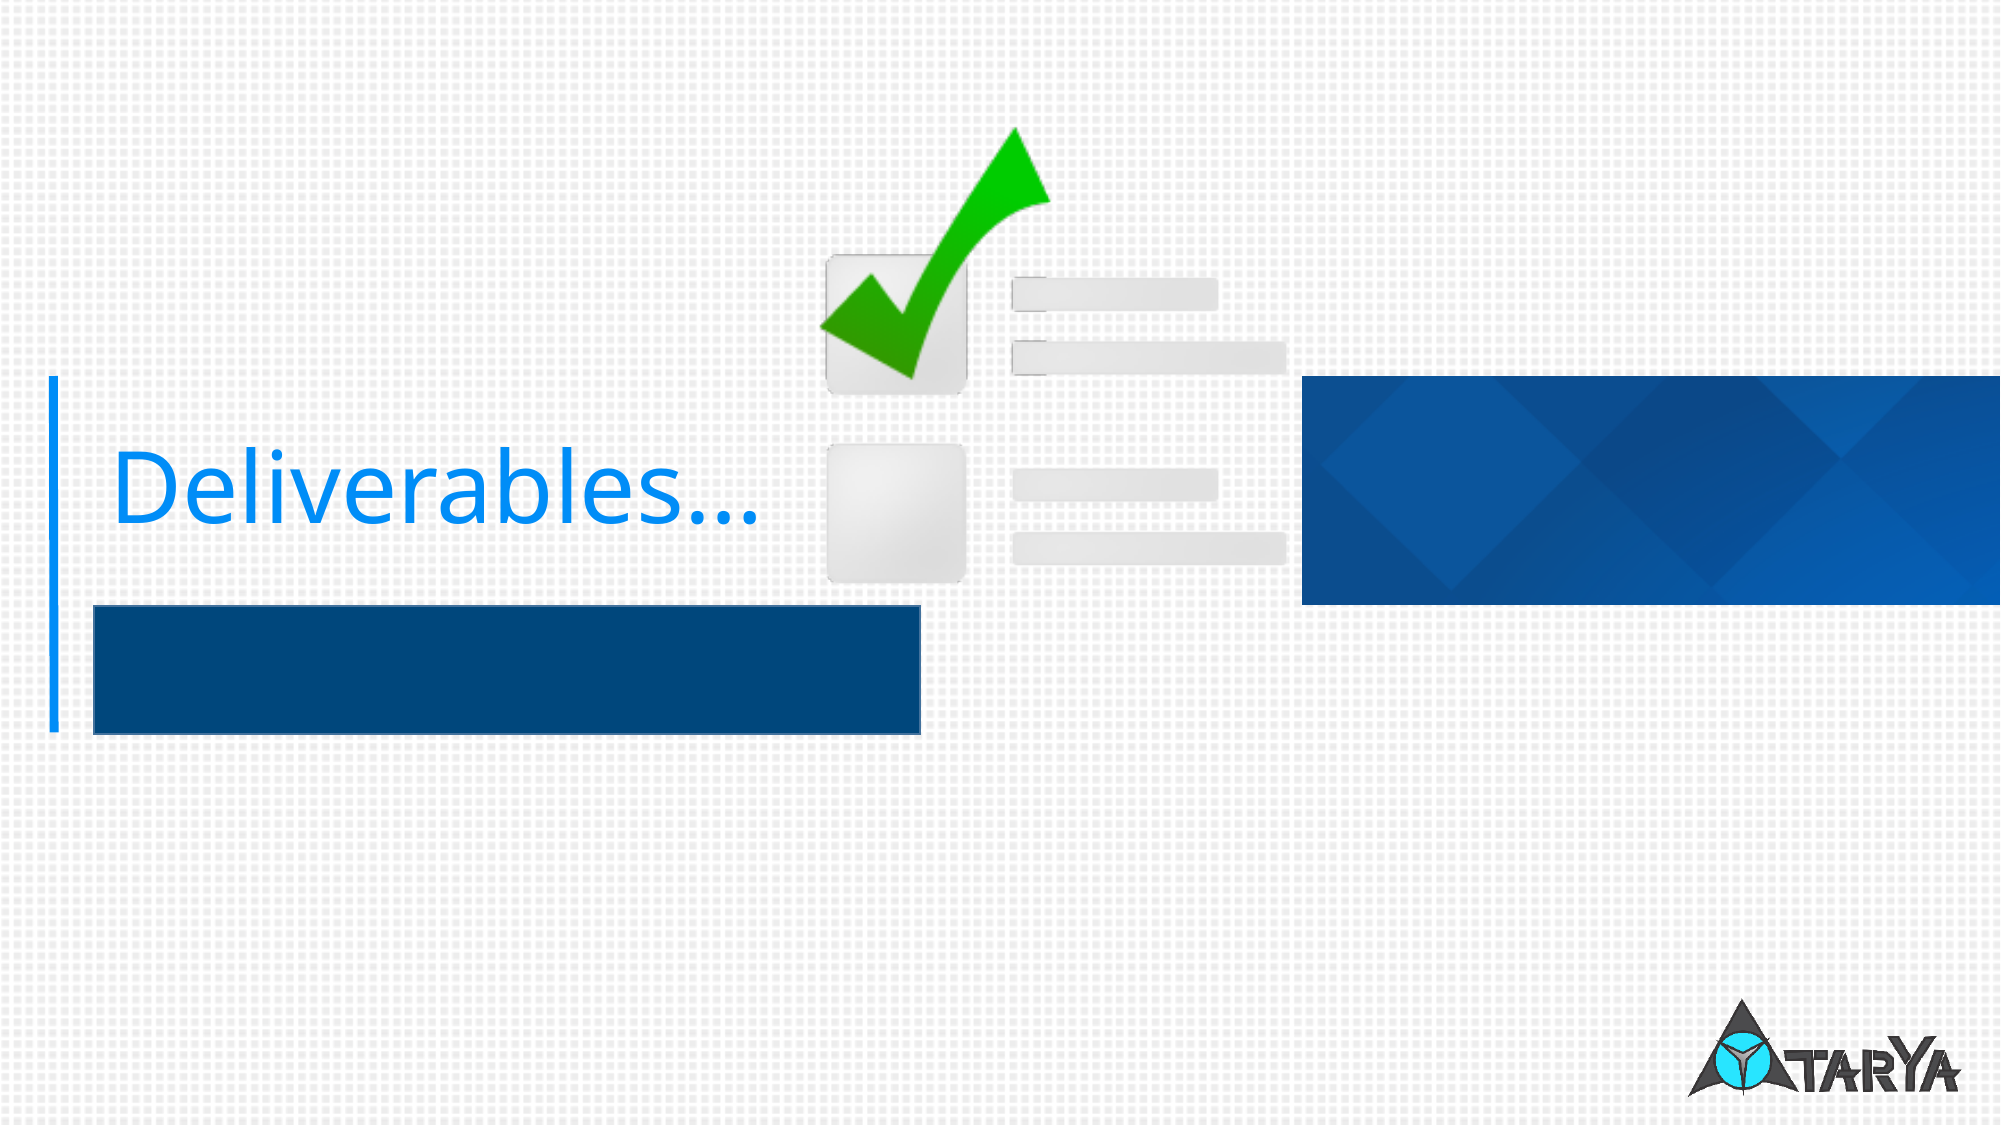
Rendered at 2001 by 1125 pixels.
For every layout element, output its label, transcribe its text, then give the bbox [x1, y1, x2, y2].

picture [0, 0, 2001, 1125]
title Deliverables… [94, 377, 761, 605]
